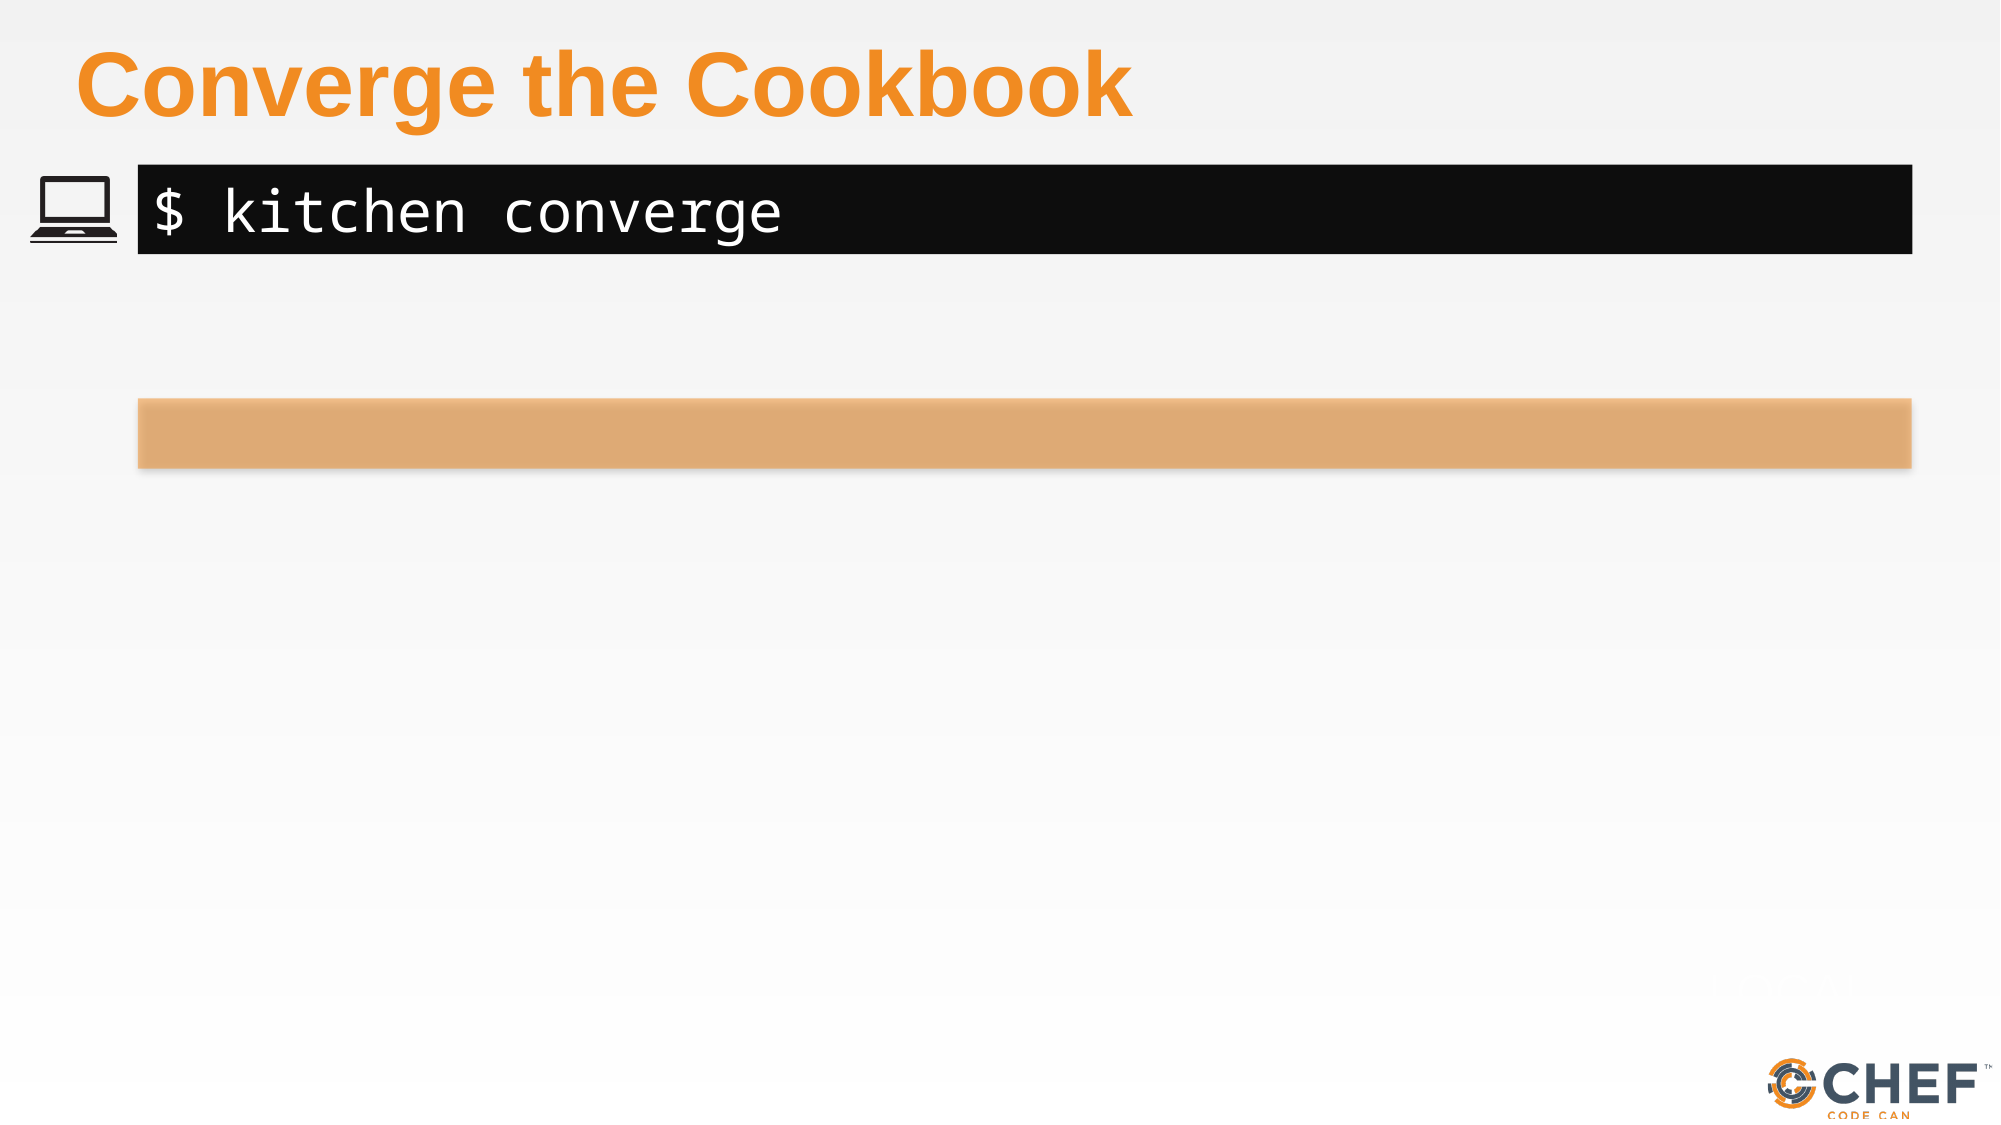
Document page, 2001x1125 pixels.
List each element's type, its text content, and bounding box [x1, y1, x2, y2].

title Converge the Cookbook [75, 37, 1913, 140]
list $ kitchen converge [137, 164, 1913, 255]
